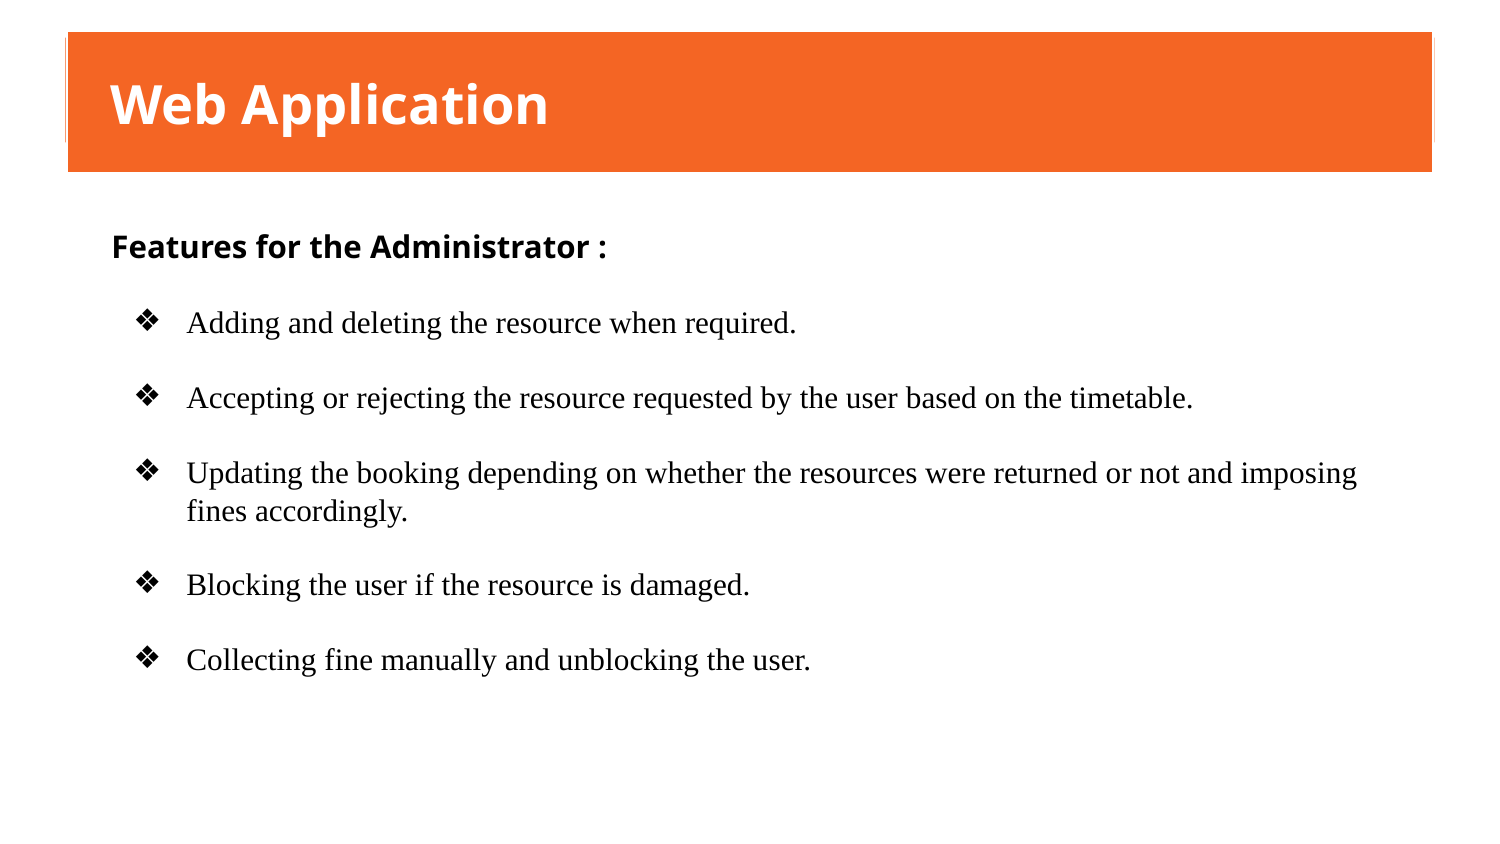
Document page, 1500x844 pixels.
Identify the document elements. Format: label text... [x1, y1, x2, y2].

text_box Features for the Administrator : Adding and deleting the resource when required. Accepting or rejecting the resource requested by the user based on the timetable. Updating the booking depending on whether the resources were returned or not and imposing fines accordingly. Blocking the user if the resource is damaged. Collecting fine manually and unblocking the user. [96, 212, 1404, 765]
title Web Application [67, 31, 1433, 174]
